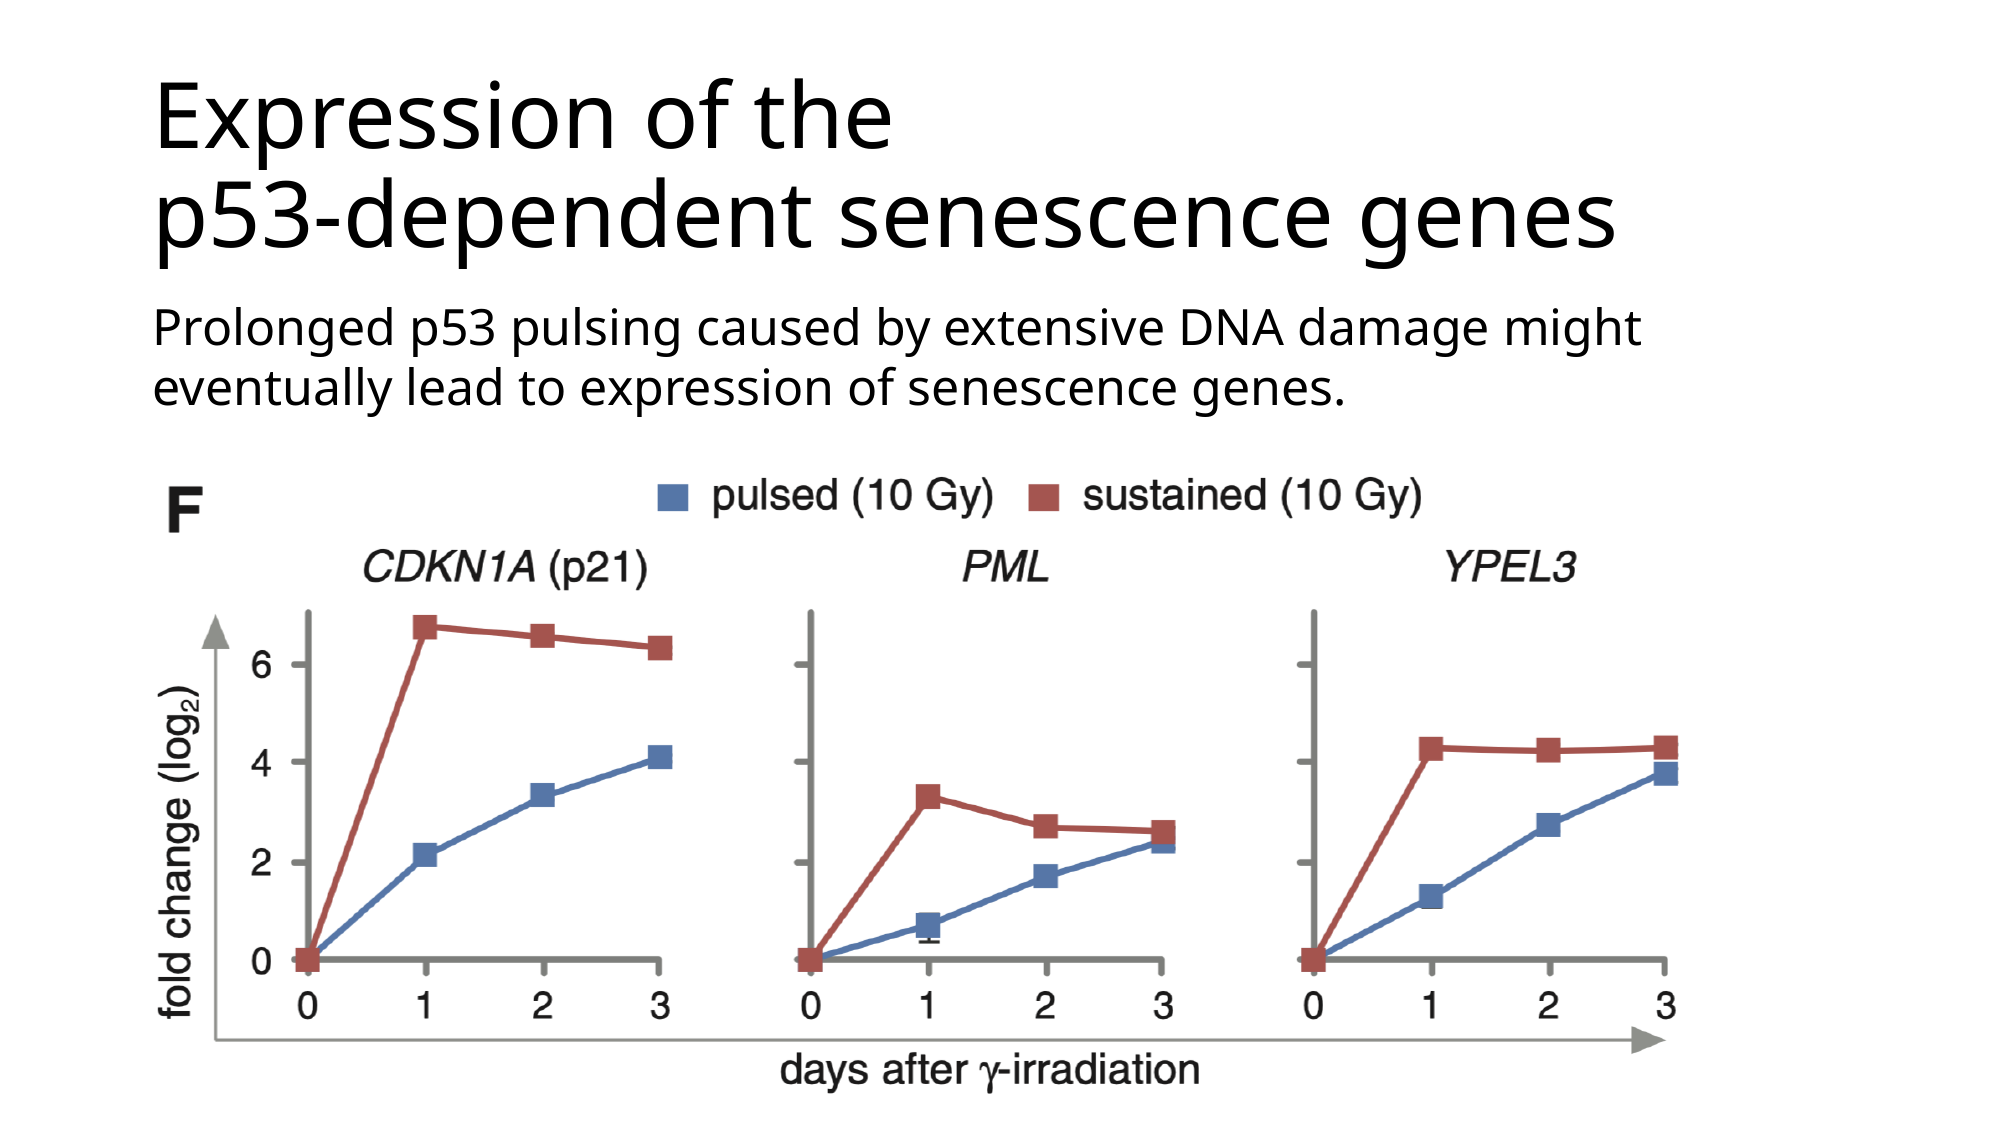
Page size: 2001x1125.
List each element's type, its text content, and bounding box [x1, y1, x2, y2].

text_box Prolonged p53 pulsing caused by extensive DNA damage might eventually lead to expression of senescence genes. [137, 287, 1714, 423]
title Expression of the p53-dependent senescence genes [137, 59, 1863, 278]
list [137, 459, 1755, 1109]
